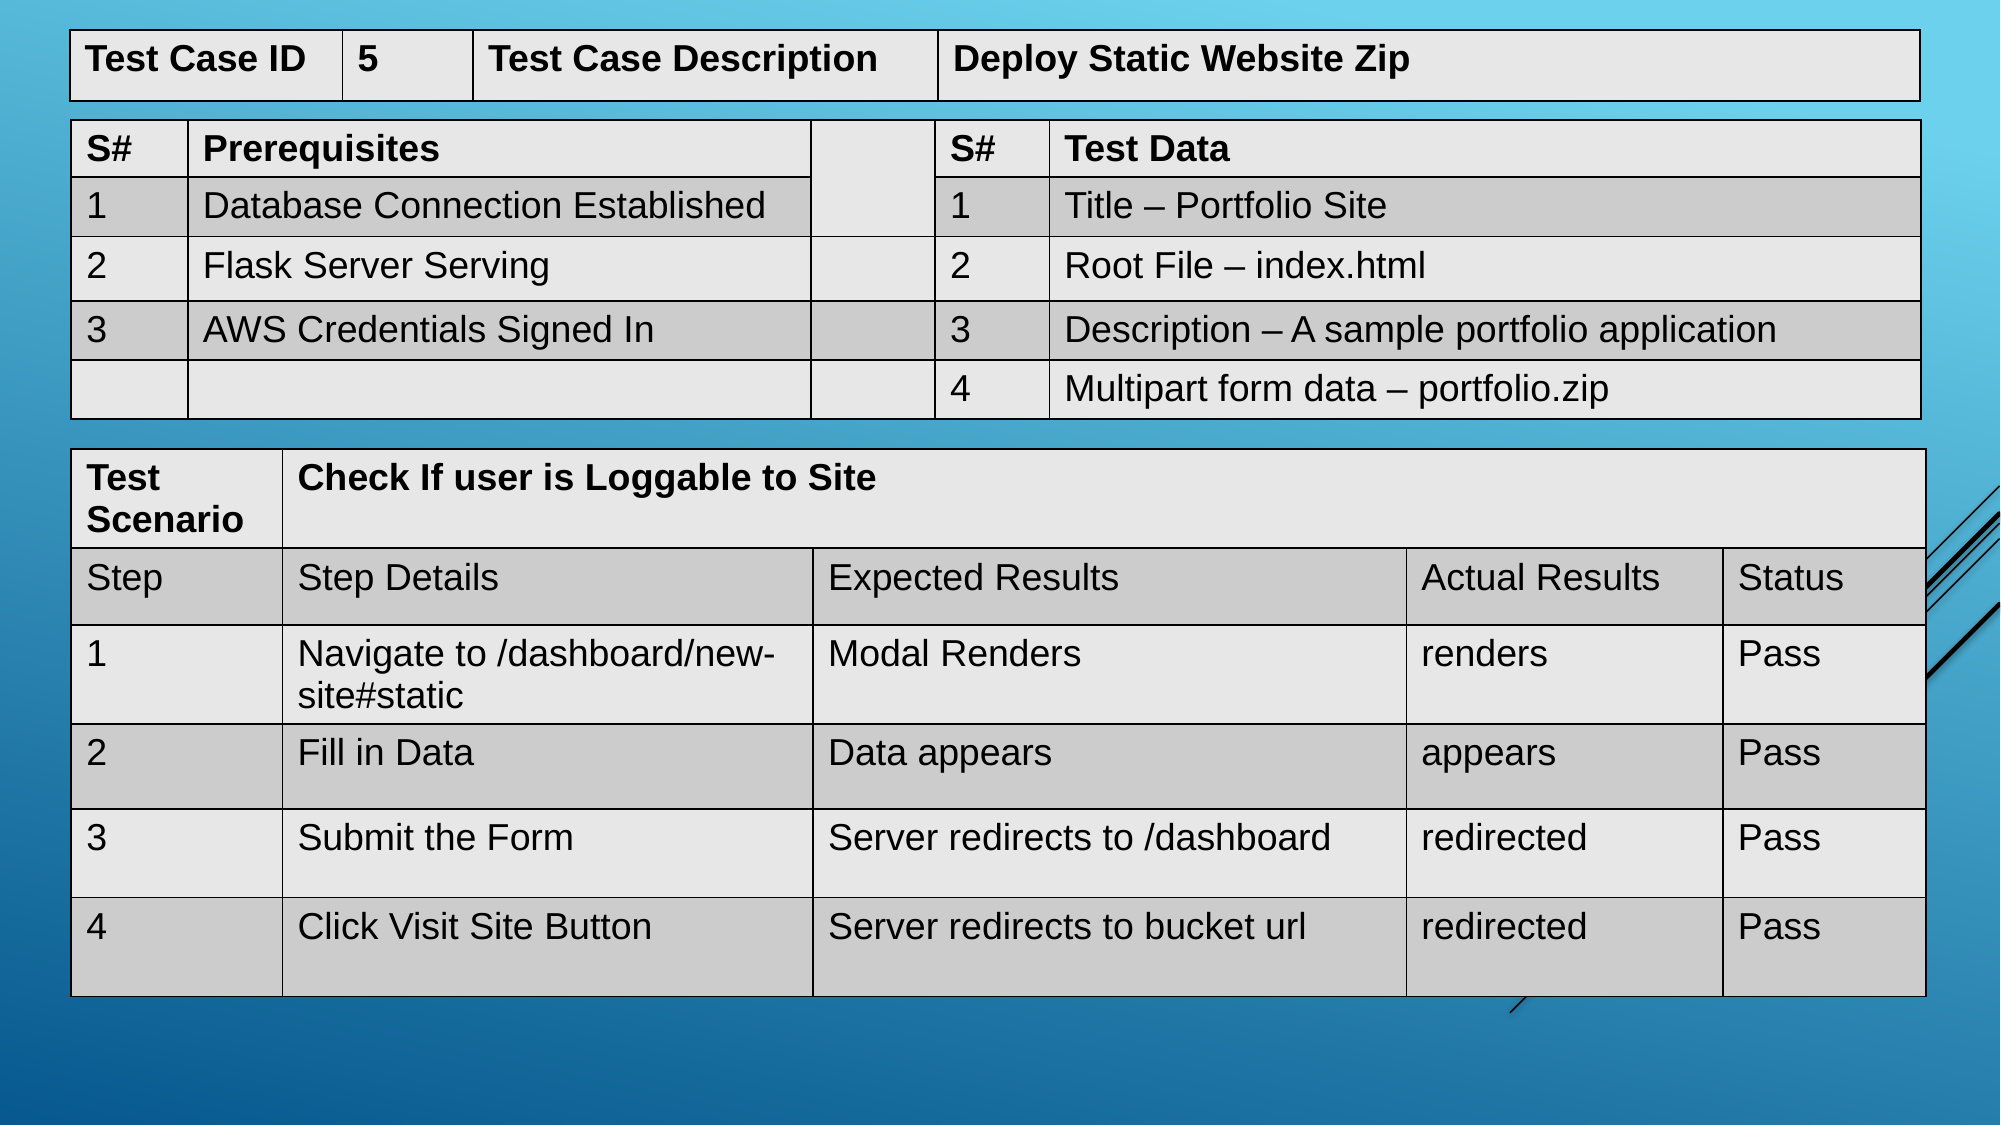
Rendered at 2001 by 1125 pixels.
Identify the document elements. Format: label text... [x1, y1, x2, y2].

table_cell Expected Results [814, 549, 1406, 624]
table_cell Server redirects to bucket url [814, 898, 1406, 996]
table_cell Pass [1724, 898, 1925, 996]
table_cell 4 [936, 361, 1049, 418]
table_cell [812, 302, 934, 359]
table_cell Data appears [814, 725, 1406, 808]
table_header Prerequisites [189, 121, 810, 176]
table_cell Title – Portfolio Site [1050, 178, 1920, 236]
table_cell [812, 361, 934, 418]
table_cell Pass [1724, 626, 1925, 723]
table_header Test Data [1050, 121, 1920, 176]
table_cell Click Visit Site Button [283, 898, 812, 996]
table_header Deploy Static Website Zip [939, 31, 1919, 100]
table_header Test Case ID [71, 31, 342, 100]
table_header Check If user is Loggable to Site [283, 450, 1925, 547]
table_cell Description – A sample portfolio application [1050, 302, 1920, 359]
table_cell 1 [936, 178, 1049, 236]
table_cell Root File – index.html [1050, 237, 1920, 300]
table_cell 1 [72, 178, 187, 236]
table_cell 3 [72, 810, 282, 897]
table_cell Pass [1724, 725, 1925, 808]
table_cell 3 [936, 302, 1049, 359]
table_cell appears [1407, 725, 1722, 808]
table_cell [812, 237, 934, 300]
table_cell Database Connection Established [189, 178, 810, 236]
table_cell redirected [1407, 810, 1722, 897]
table_cell Multipart form data – portfolio.zip [1050, 361, 1920, 418]
table_cell [189, 361, 810, 418]
table_header S# [936, 121, 1049, 176]
table_cell [72, 361, 187, 418]
table_cell 3 [72, 302, 187, 359]
table_cell Fill in Data [283, 725, 812, 808]
table_cell 4 [72, 898, 282, 996]
table_cell Step [72, 549, 282, 624]
table_cell Pass [1724, 810, 1925, 897]
table_cell 2 [72, 237, 187, 300]
table_cell 2 [936, 237, 1049, 300]
table_cell Actual Results [1407, 549, 1722, 624]
table_header 5 [343, 31, 472, 100]
table_cell Navigate to /dashboard/new-site#static [283, 626, 812, 723]
table_cell Status [1724, 549, 1925, 624]
table_cell 1 [72, 626, 282, 723]
table_cell Modal Renders [814, 626, 1406, 723]
table_header S# [72, 121, 187, 176]
table_header Test Case Description [474, 31, 937, 100]
table_cell 2 [72, 725, 282, 808]
table_cell redirected [1407, 898, 1722, 996]
table_cell renders [1407, 626, 1722, 723]
table_cell Submit the Form [283, 810, 812, 897]
table_cell AWS Credentials Signed In [189, 302, 810, 359]
table_cell Server redirects to /dashboard [814, 810, 1406, 897]
table_header [812, 121, 934, 236]
table_cell Step Details [283, 549, 812, 624]
table_header Test Scenario [72, 450, 282, 547]
table_cell Flask Server Serving [189, 237, 810, 300]
